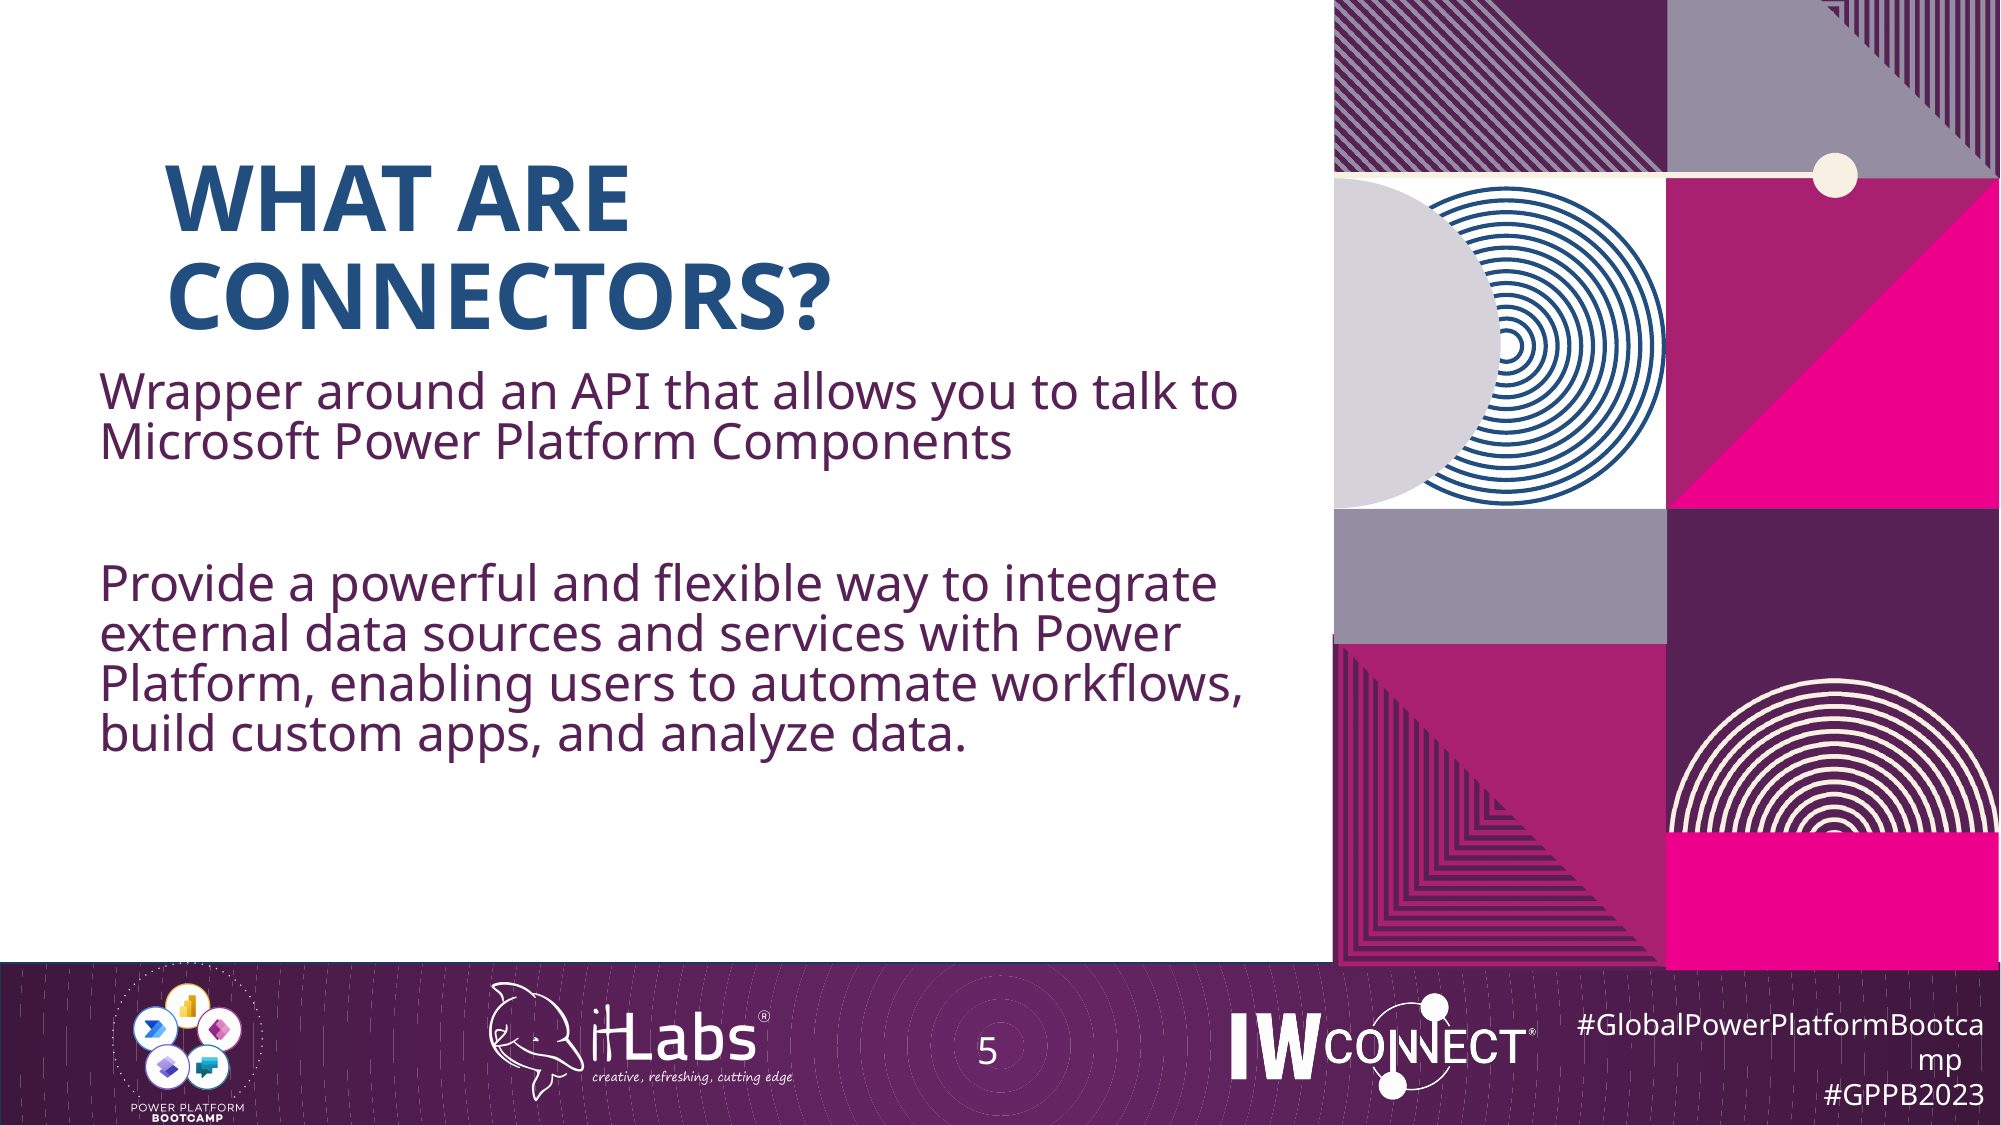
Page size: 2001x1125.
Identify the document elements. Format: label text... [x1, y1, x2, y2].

title What are connectors? [150, 144, 1266, 361]
picture [1333, 637, 1667, 971]
picture [112, 992, 263, 1122]
picture [1668, 678, 2000, 843]
list Wrapper around an API that allows you to talk to Microsoft Power Platform Components Provide a powerful and flexible way to integrate external data sources and services with Power Platform, enabling users to automate workflows, build custom apps, and analyze data. [84, 361, 1266, 992]
text_box 5 [962, 1019, 1038, 1080]
picture [1334, 0, 2000, 179]
picture [1231, 993, 1536, 1100]
picture [488, 992, 793, 1102]
